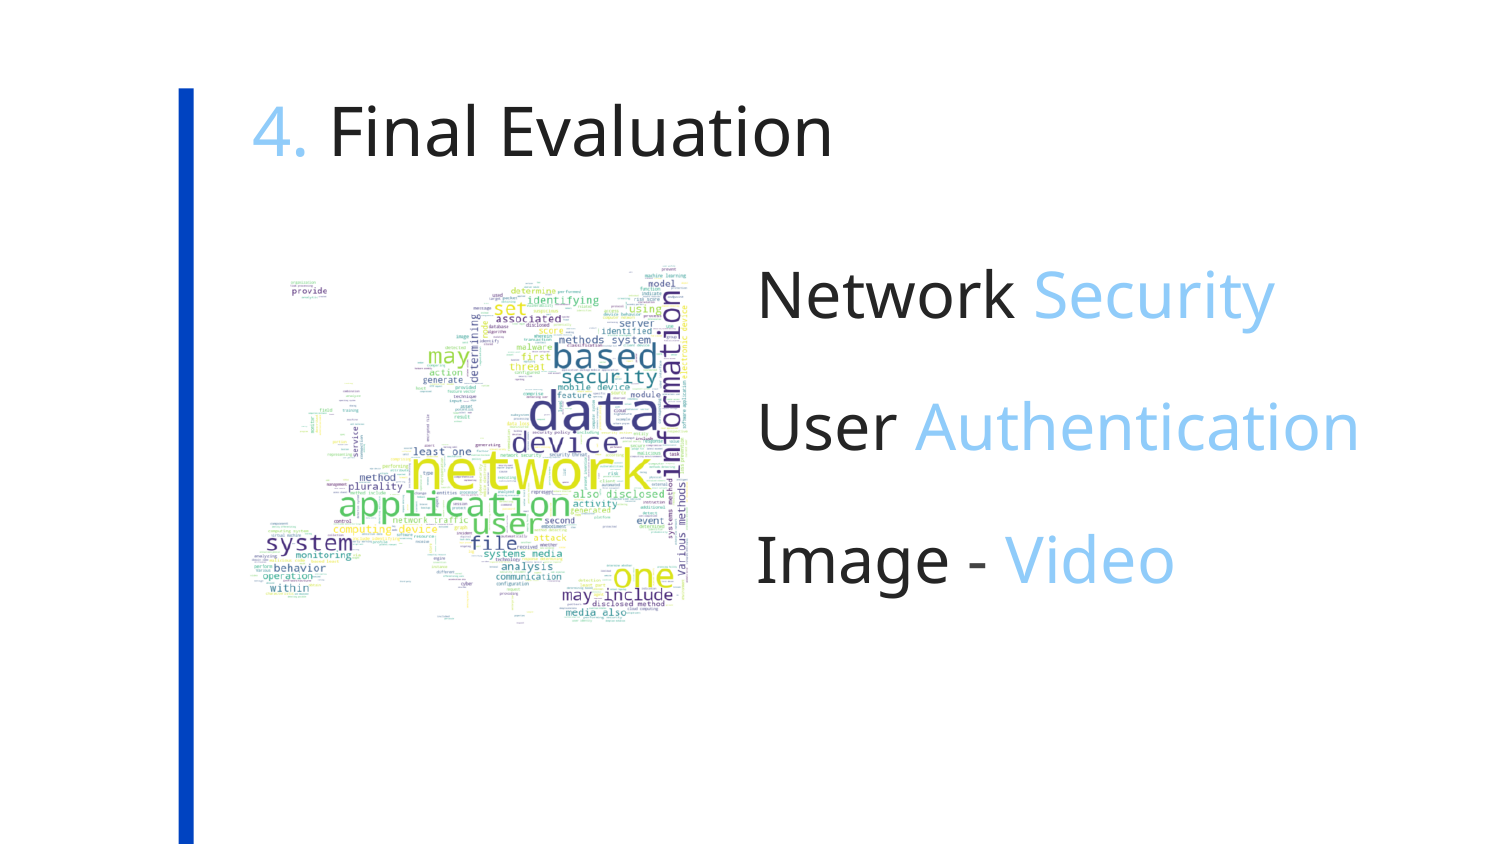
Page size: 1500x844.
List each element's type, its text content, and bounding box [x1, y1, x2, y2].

text_box 4. Final Evaluation [237, 72, 1387, 185]
text_box Image - Video [741, 504, 1379, 612]
picture [230, 221, 704, 664]
title Network Security [741, 226, 1384, 347]
text_box User Authentication [741, 371, 1478, 479]
